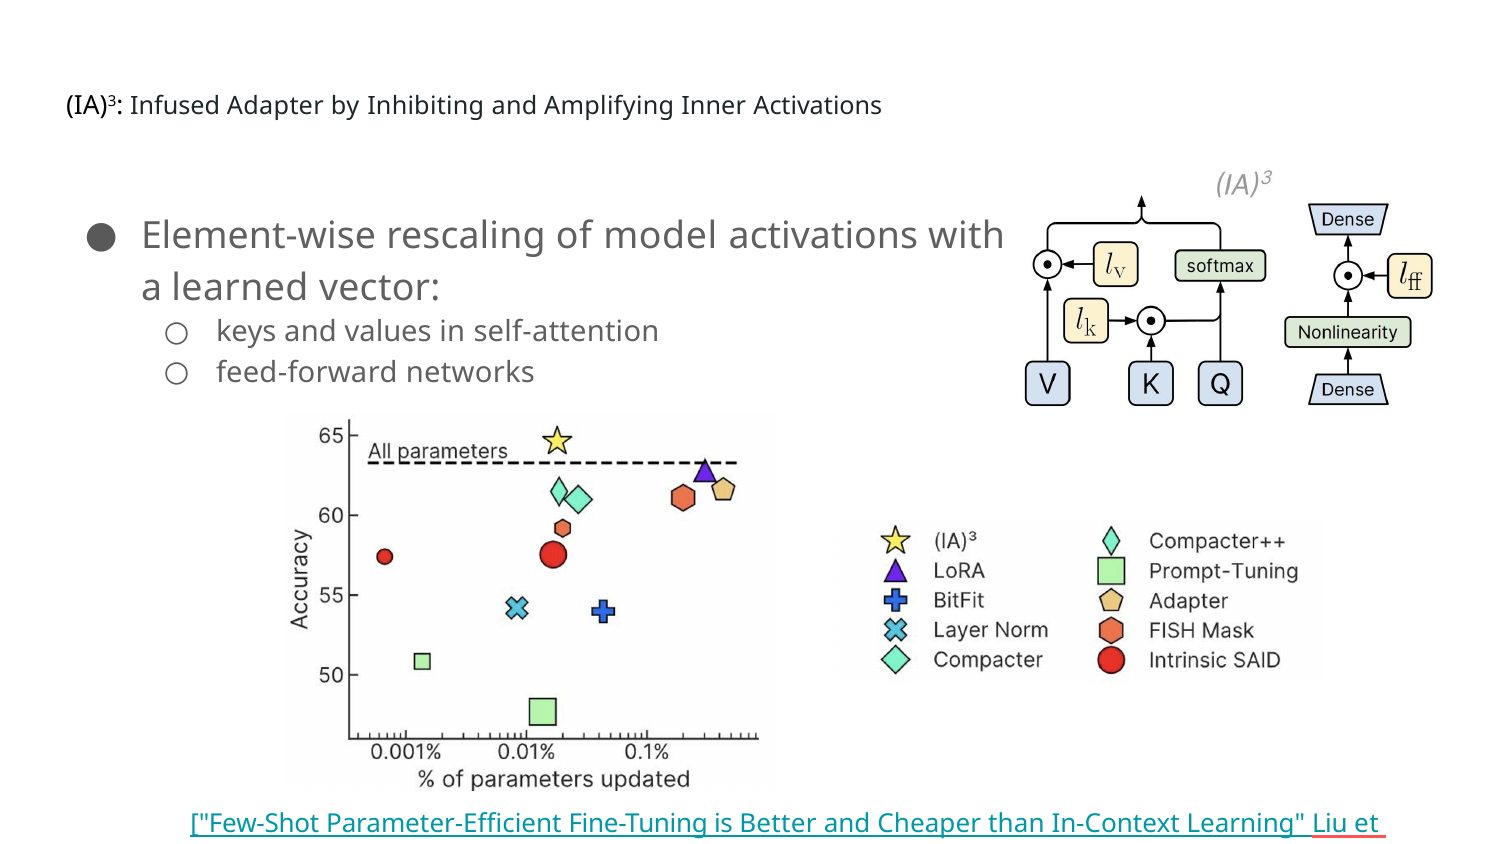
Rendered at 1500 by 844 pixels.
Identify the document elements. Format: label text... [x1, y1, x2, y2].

picture [832, 518, 1325, 685]
list Element-wise rescaling of model activations with a learned vector: keys and values in self-attention feed-forward networks [51, 189, 1449, 750]
picture [284, 412, 776, 791]
text_box ["Few-Shot Parameter-Eﬃcient Fine-Tuning is Better and Cheaper than In-Context Learning" Liu et al., 2022.] [188, 806, 1407, 844]
title (IA)3 : Infused Adapter by Inhibiting and Amplifying Inner Activations [51, 72, 1500, 167]
text_box [1022, 166, 1435, 407]
